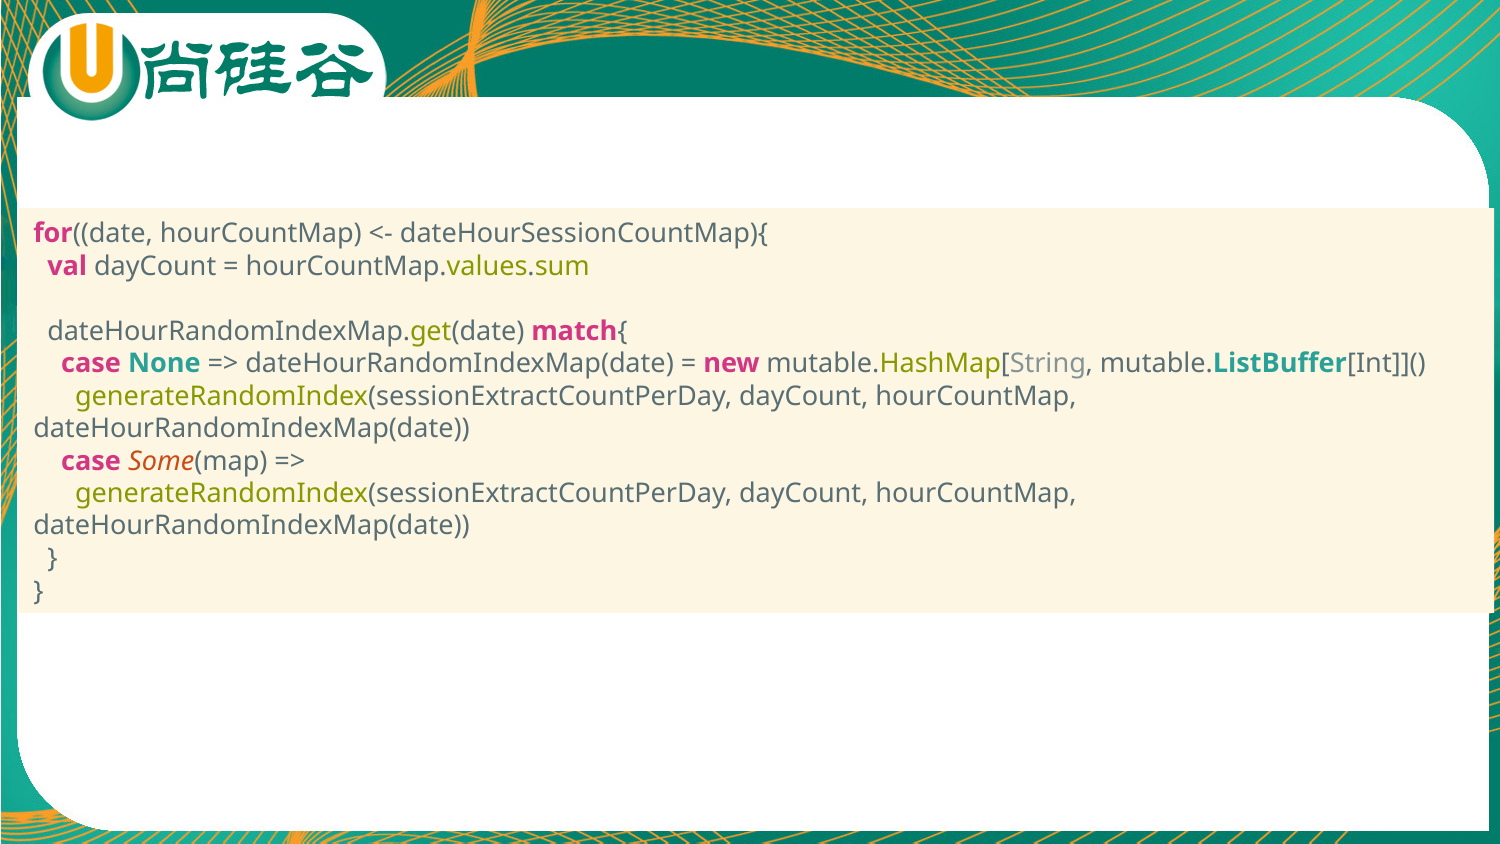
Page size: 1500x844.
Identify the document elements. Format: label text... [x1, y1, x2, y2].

text_box for((date, hourCountMap) <- dateHourSessionCountMap){ val dayCount = hourCountMap.values.sum dateHourRandomIndexMap.get(date) match{ case None => dateHourRandomIndexMap(date) = new mutable.HashMap[String, mutable.ListBuffer[Int]]() generateRandomIndex(sessionExtractCountPerDay, dayCount, hourCountMap, dateHourRandomIndexMap(date)) case Some(map) => generateRandomIndex(sessionExtractCountPerDay, dayCount, hourCountMap, dateHourRandomIndexMap(date)) } } [18, 208, 1495, 613]
picture [0, 0, 1500, 844]
